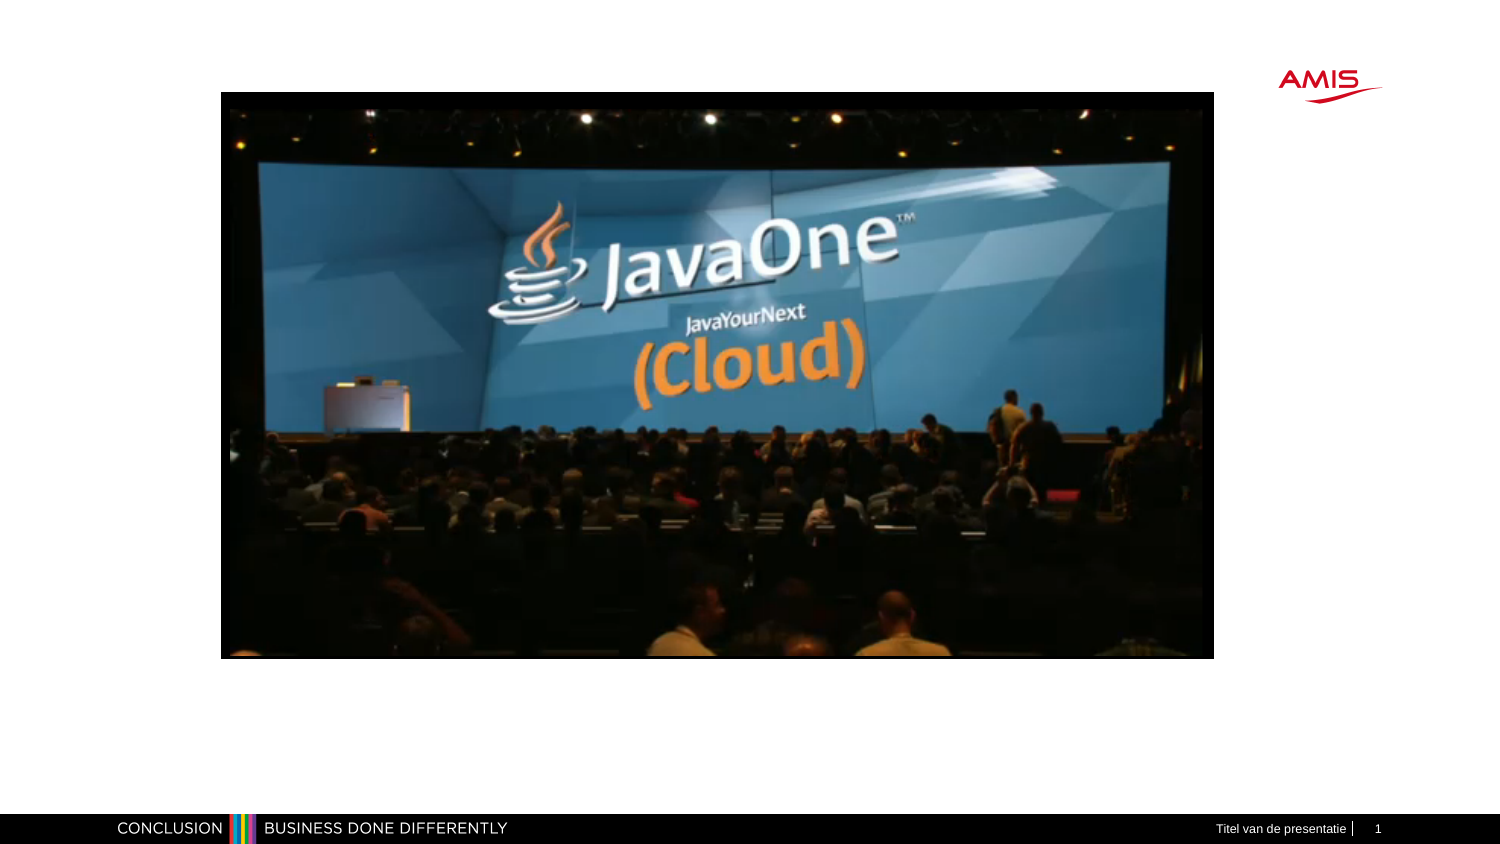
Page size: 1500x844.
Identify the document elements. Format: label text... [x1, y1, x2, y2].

picture [239, 814, 1500, 844]
picture [221, 58, 1388, 659]
picture [0, 814, 236, 844]
slide_number 1 [1358, 820, 1382, 839]
footer Titel van de presentatie [814, 820, 1347, 839]
